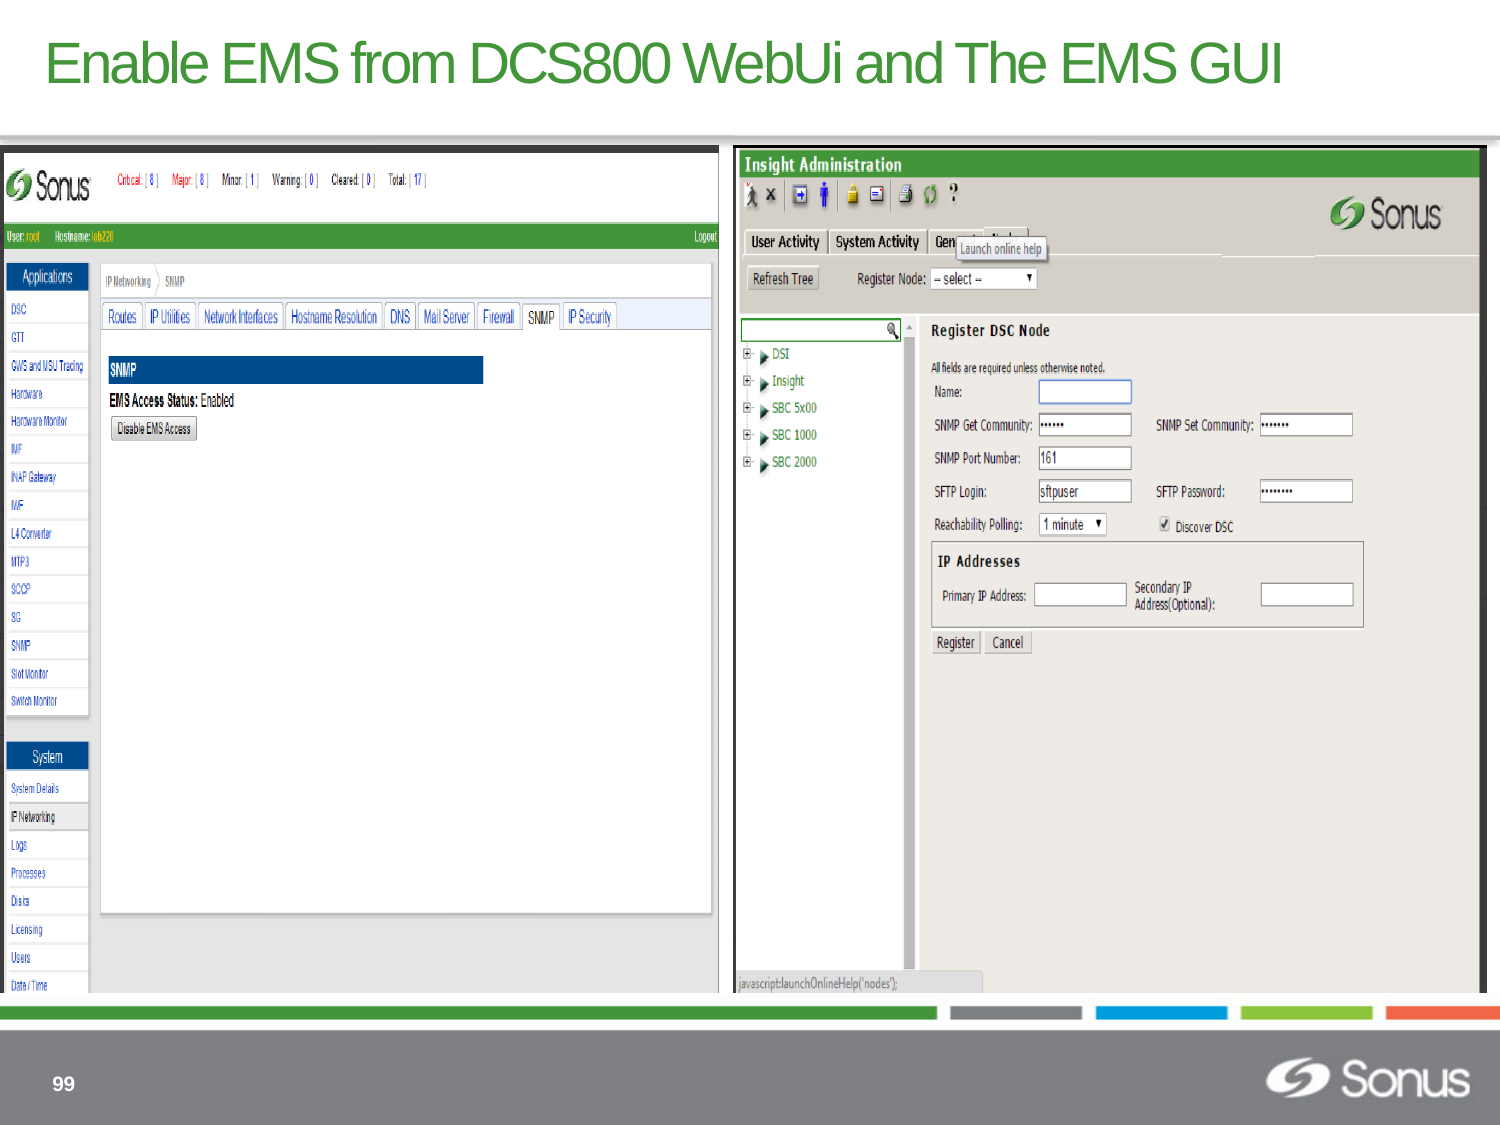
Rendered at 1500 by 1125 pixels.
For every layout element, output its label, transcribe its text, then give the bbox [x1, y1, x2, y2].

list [0, 145, 720, 993]
picture [0, 140, 1500, 1125]
title Enable EMS from DCS800 WebUi and The EMS GUI [29, 24, 1471, 105]
picture [0, 0, 1500, 135]
